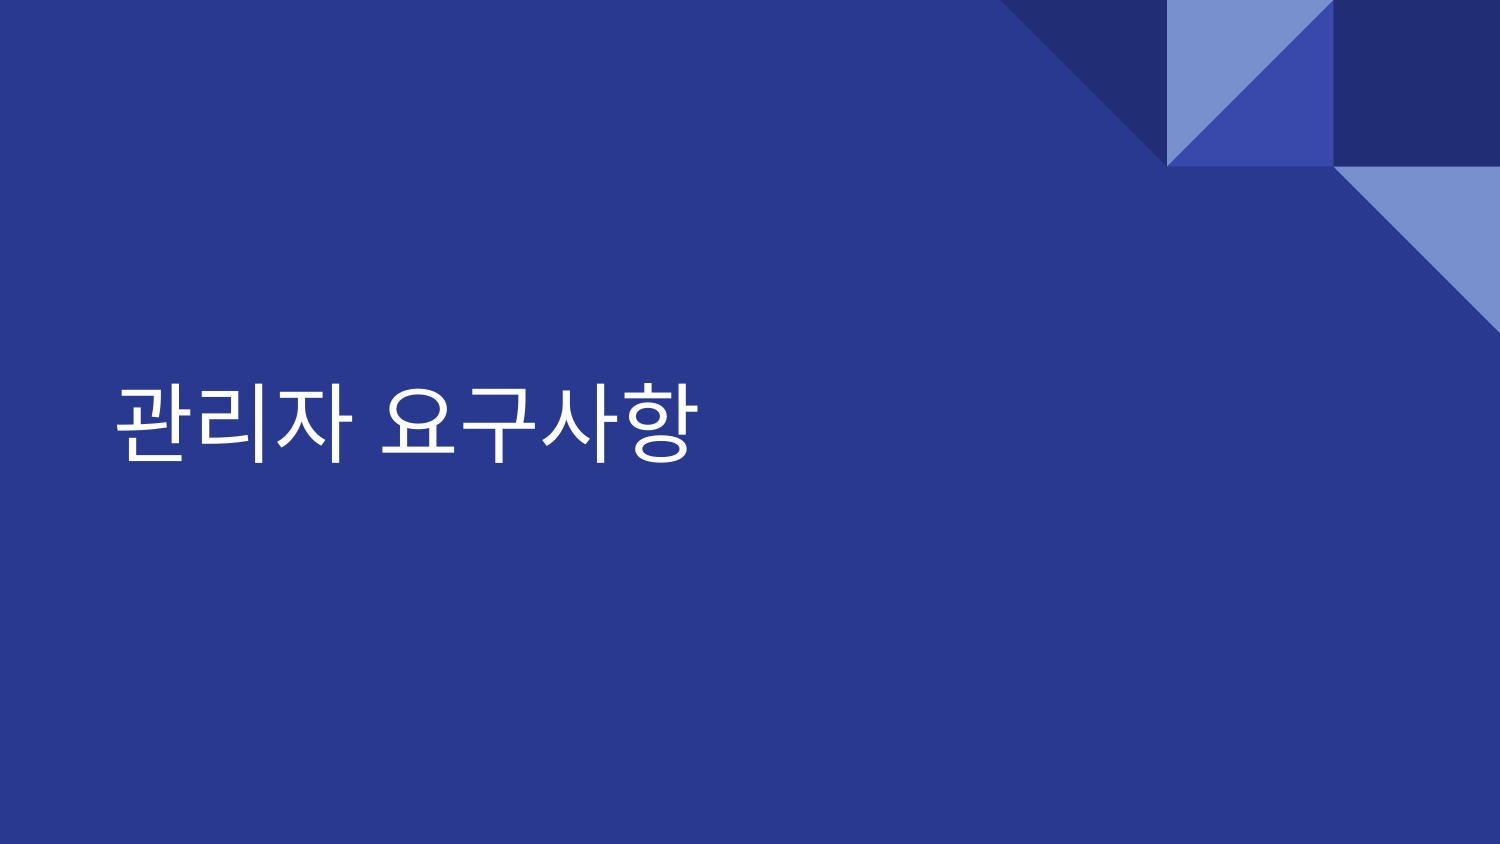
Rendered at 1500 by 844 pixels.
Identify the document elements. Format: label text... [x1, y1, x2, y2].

title 관리자 요구사항 [98, 353, 1447, 491]
